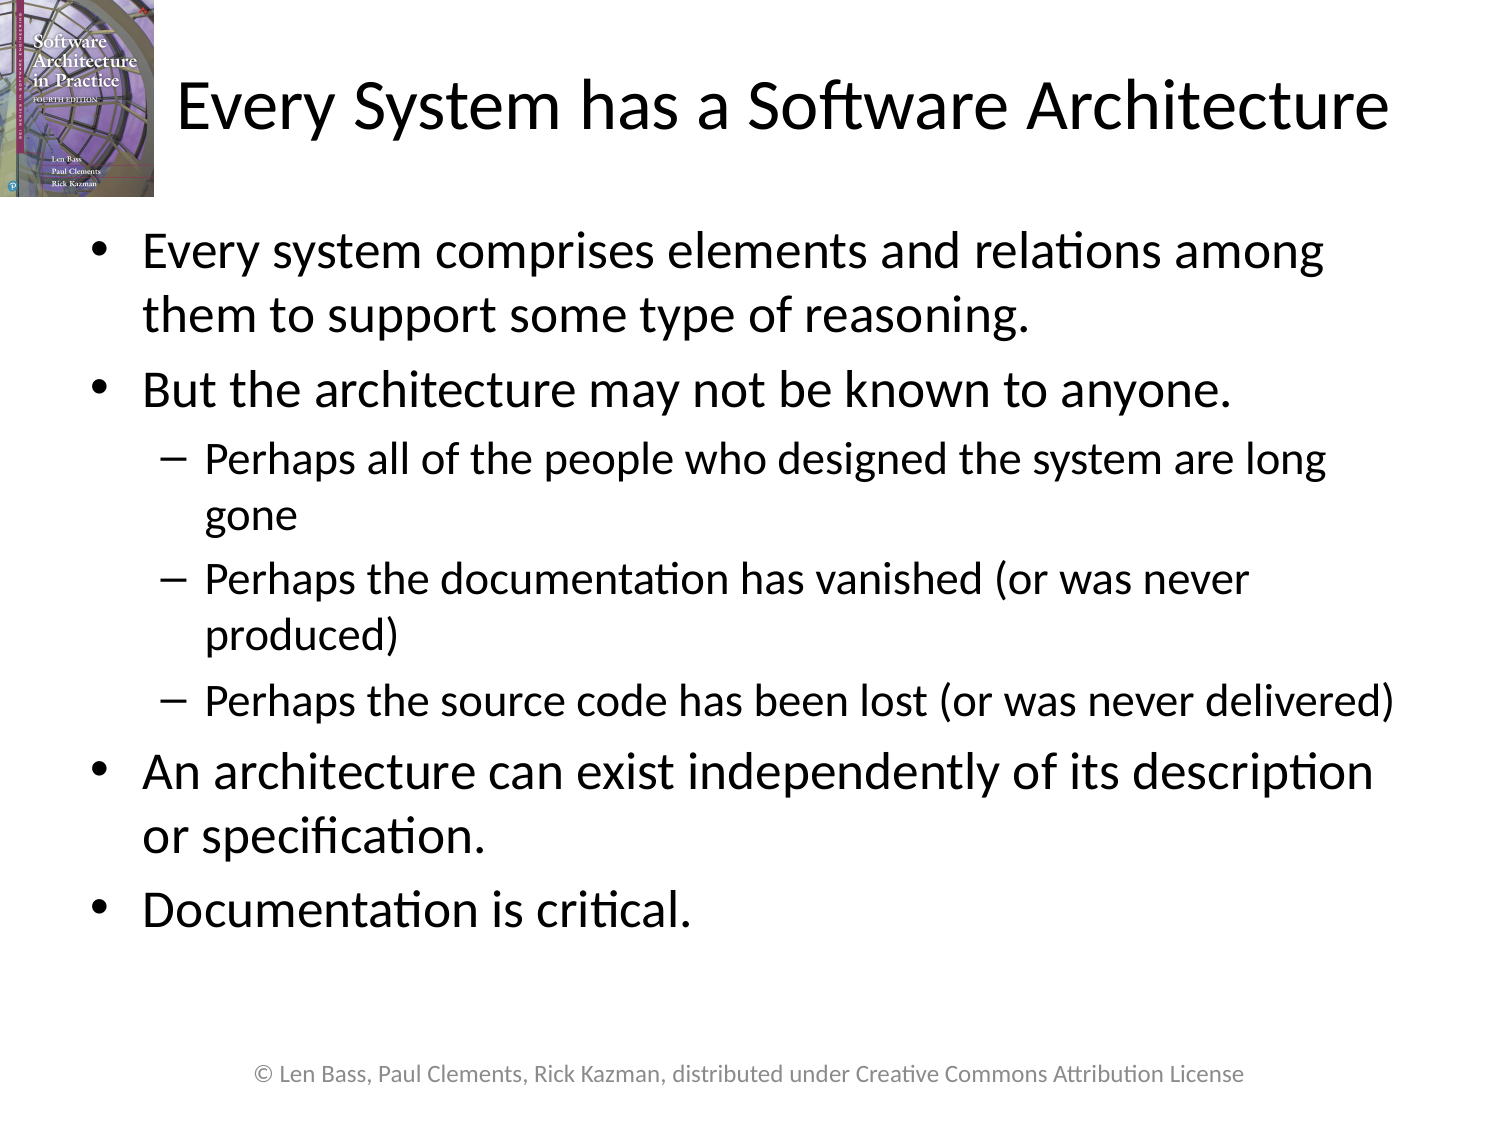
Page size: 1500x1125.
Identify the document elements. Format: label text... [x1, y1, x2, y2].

title Every System has a Software Architecture [159, 45, 1425, 173]
footer © Len Bass, Paul Clements, Rick Kazman, distributed under Creative Commons Attribution License [230, 1042, 1270, 1103]
list Every system comprises elements and relations among them to support some type of reasoning. But the architecture may not be known to anyone. Perhaps all of the people who designed the system are long gone Perhaps the documentation has vanished (or was never produced) Perhaps the source code has been lost (or was never delivered) An architecture can exist independently of its description or specification. Documentation is critical. [75, 208, 1425, 1005]
picture [0, 0, 154, 197]
